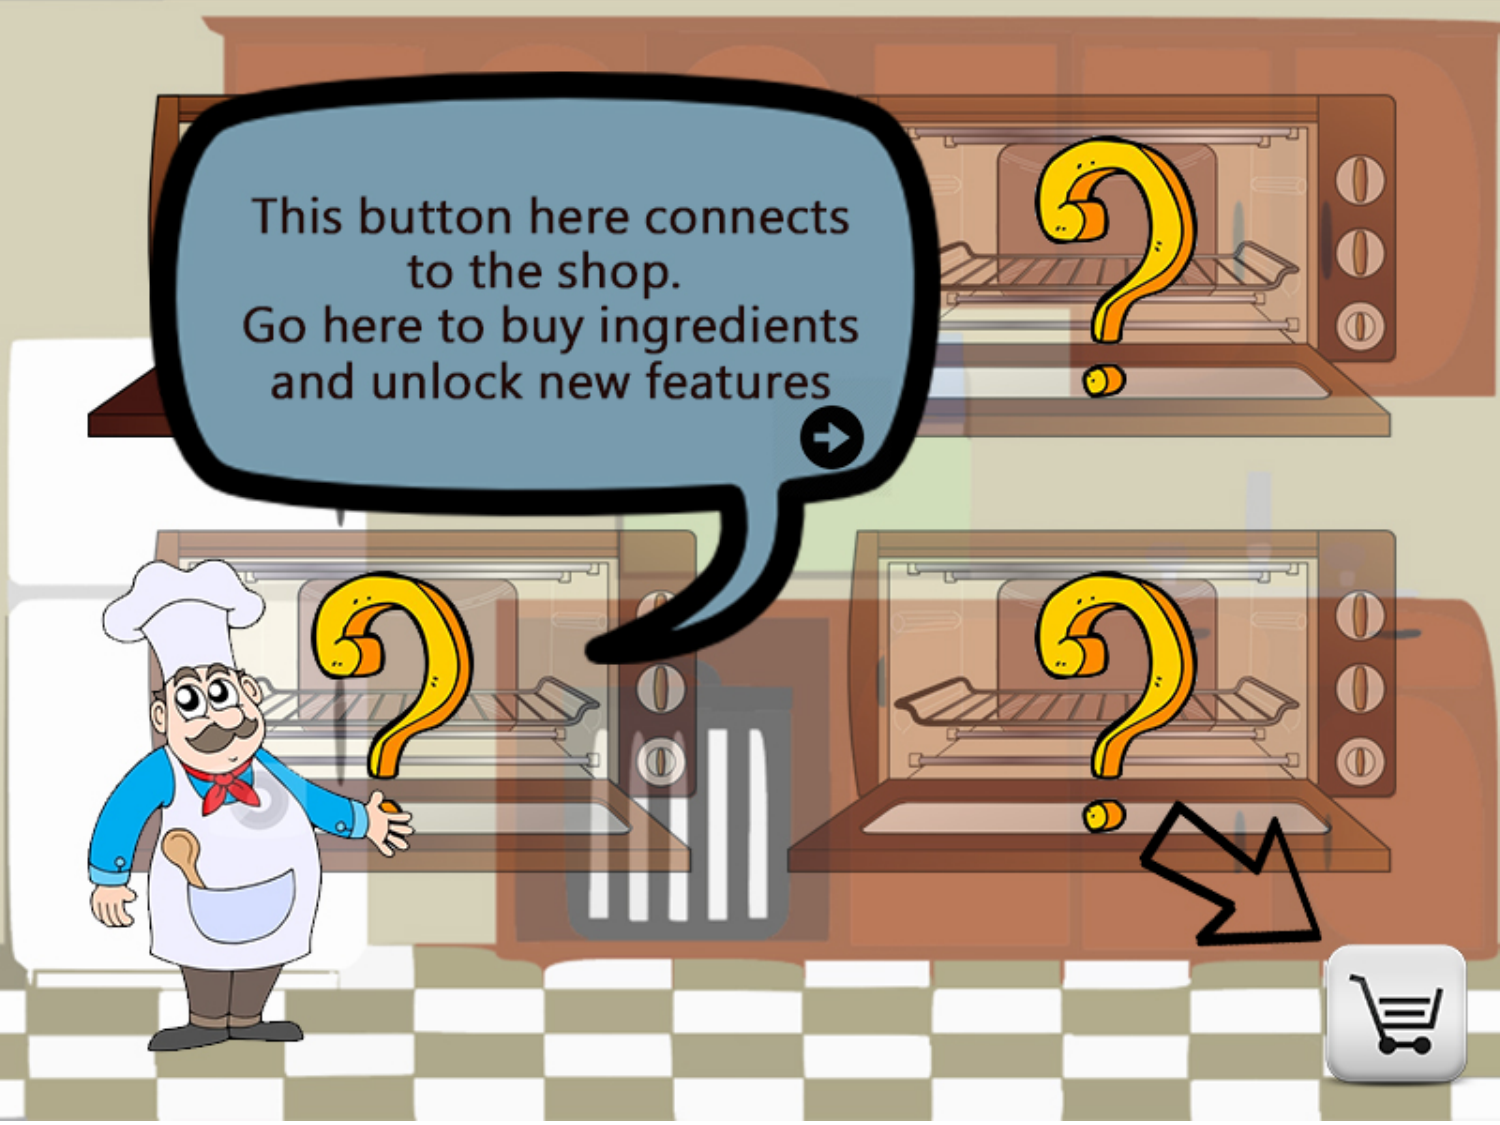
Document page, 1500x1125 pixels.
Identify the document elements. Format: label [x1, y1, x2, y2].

list [0, 0, 1500, 1121]
